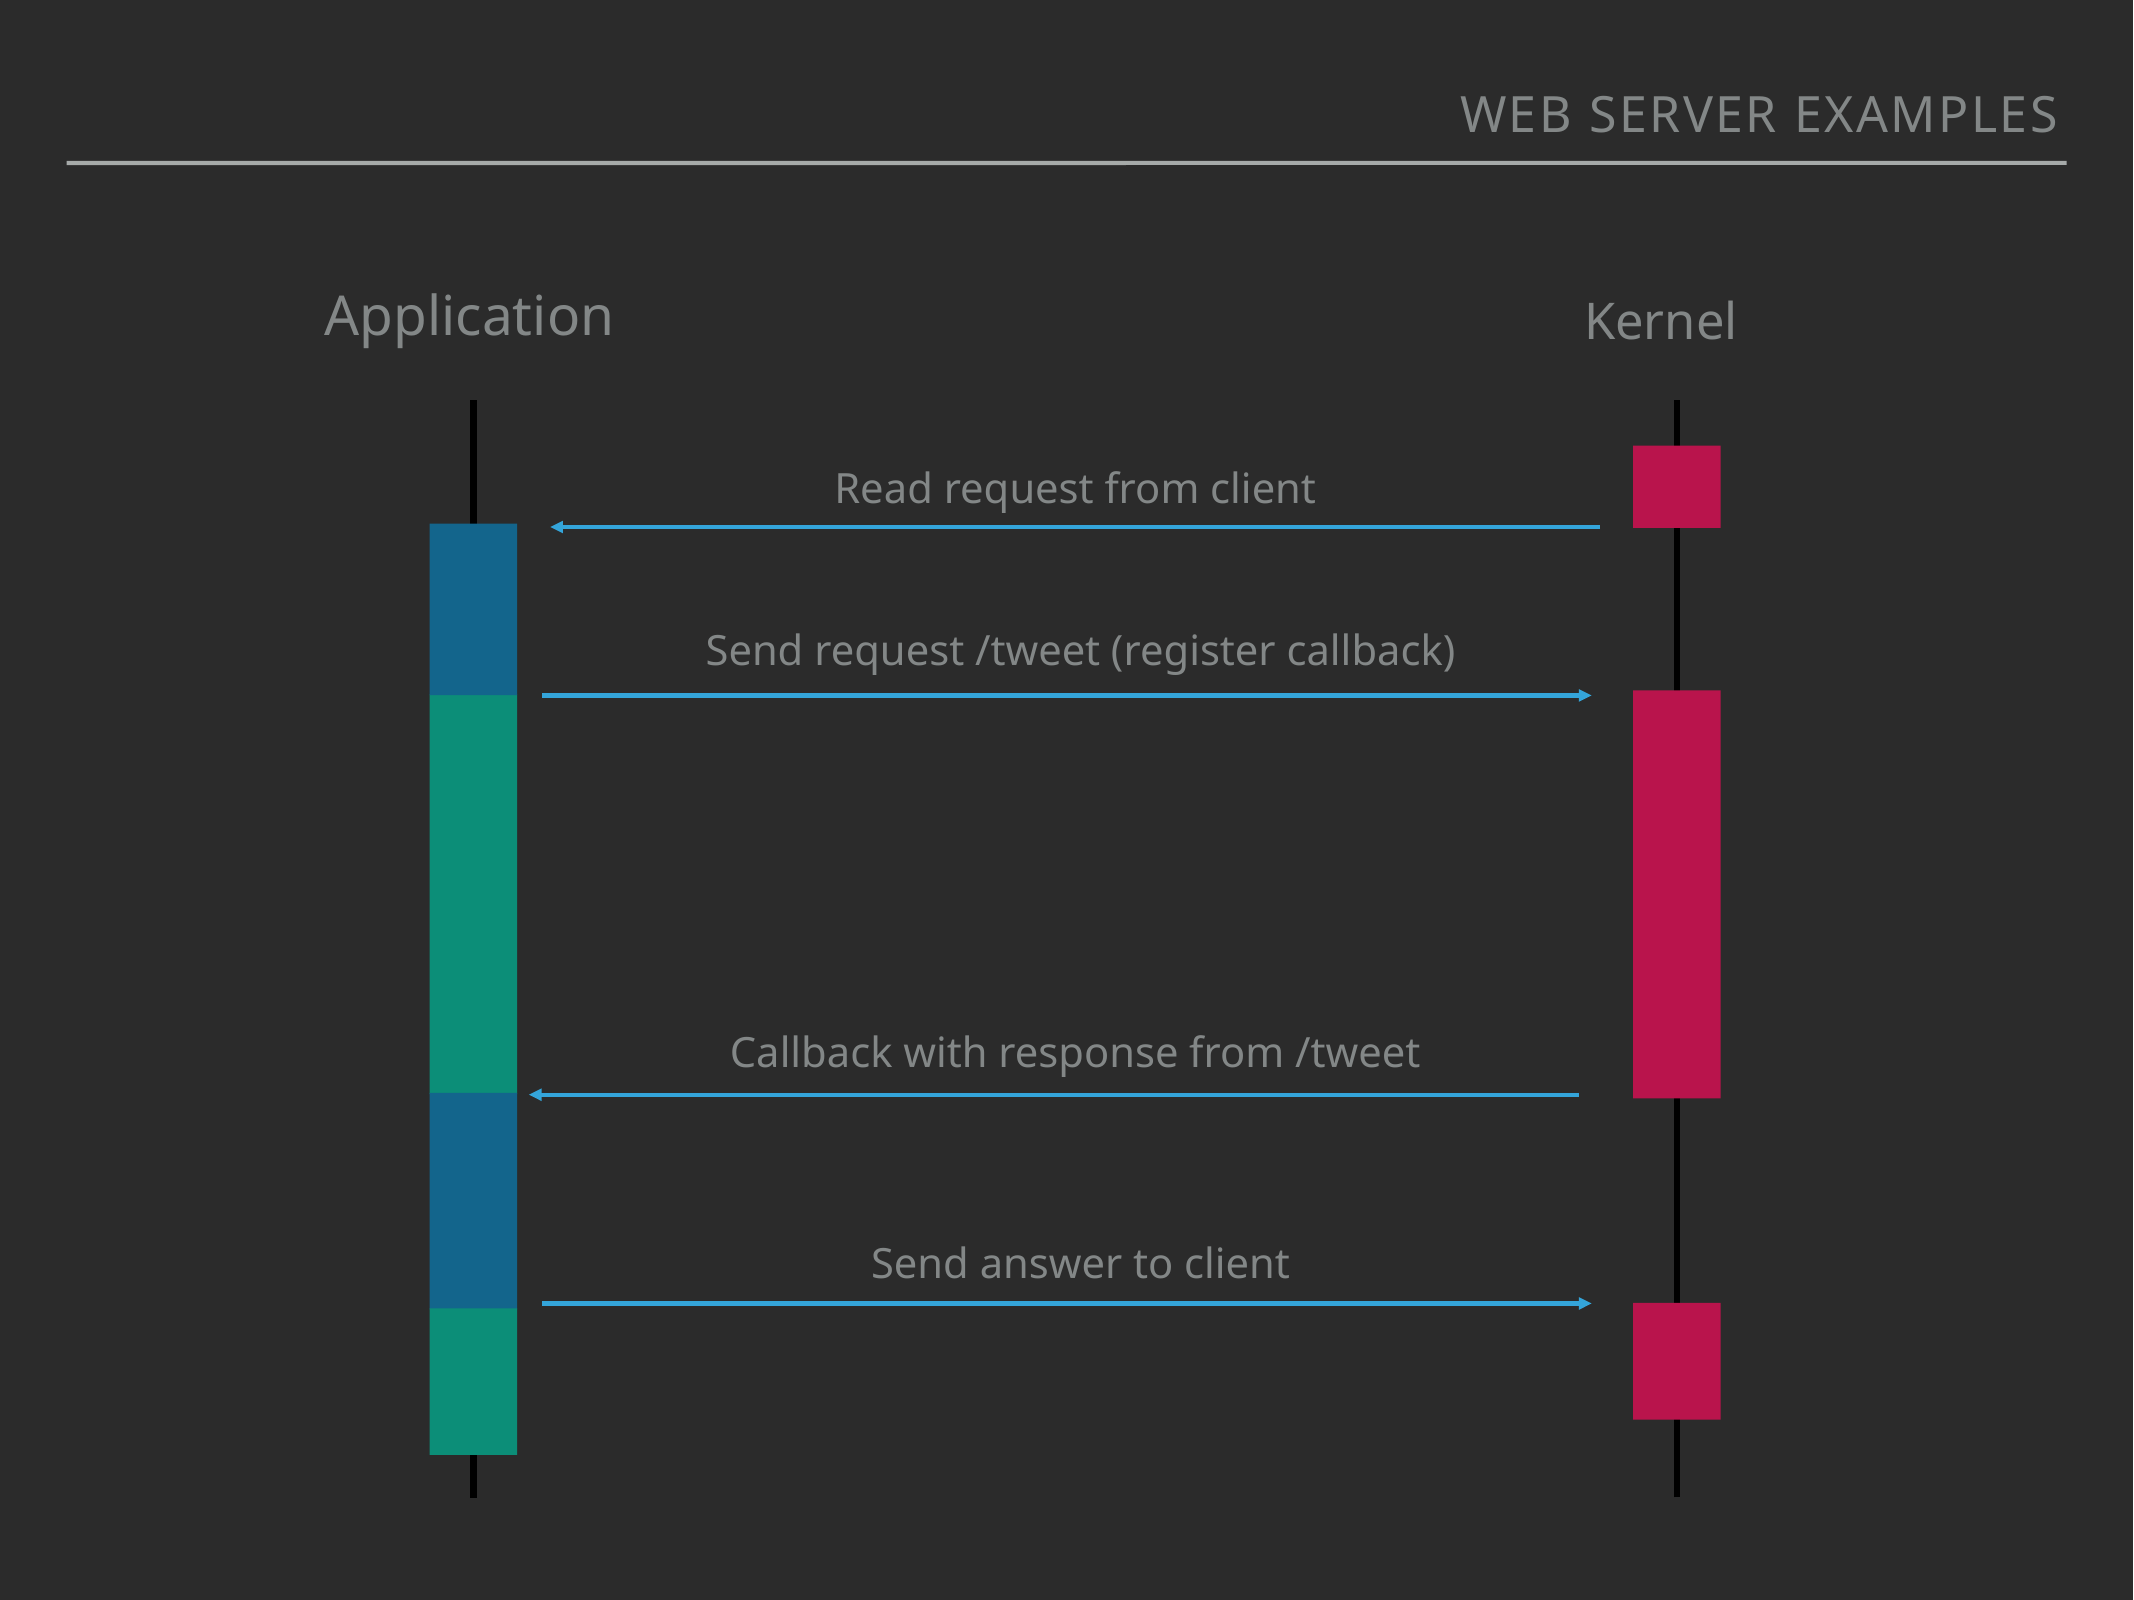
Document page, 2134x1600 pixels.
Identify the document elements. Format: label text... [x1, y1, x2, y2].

text_box [542, 689, 1592, 702]
text_box Send answer to client [862, 1228, 1299, 1296]
text_box Read request from client [826, 453, 1325, 520]
text_box [1633, 445, 1721, 528]
text_box Send request /tweet (register callback) [697, 615, 1464, 683]
text_box [550, 520, 1601, 534]
text_box [542, 1297, 1592, 1310]
text_box [429, 1092, 518, 1308]
text_box [1633, 690, 1721, 1099]
text_box [429, 523, 518, 696]
text_box [528, 1088, 1579, 1101]
text_box Callback with response from /tweet [721, 1017, 1429, 1085]
text_box [429, 1308, 518, 1455]
text_box Kernel [1576, 293, 1778, 389]
text_box Application [316, 285, 653, 397]
text_box [1633, 1302, 1721, 1420]
text_box [429, 696, 518, 1092]
list Web server Examples [66, 74, 2068, 151]
